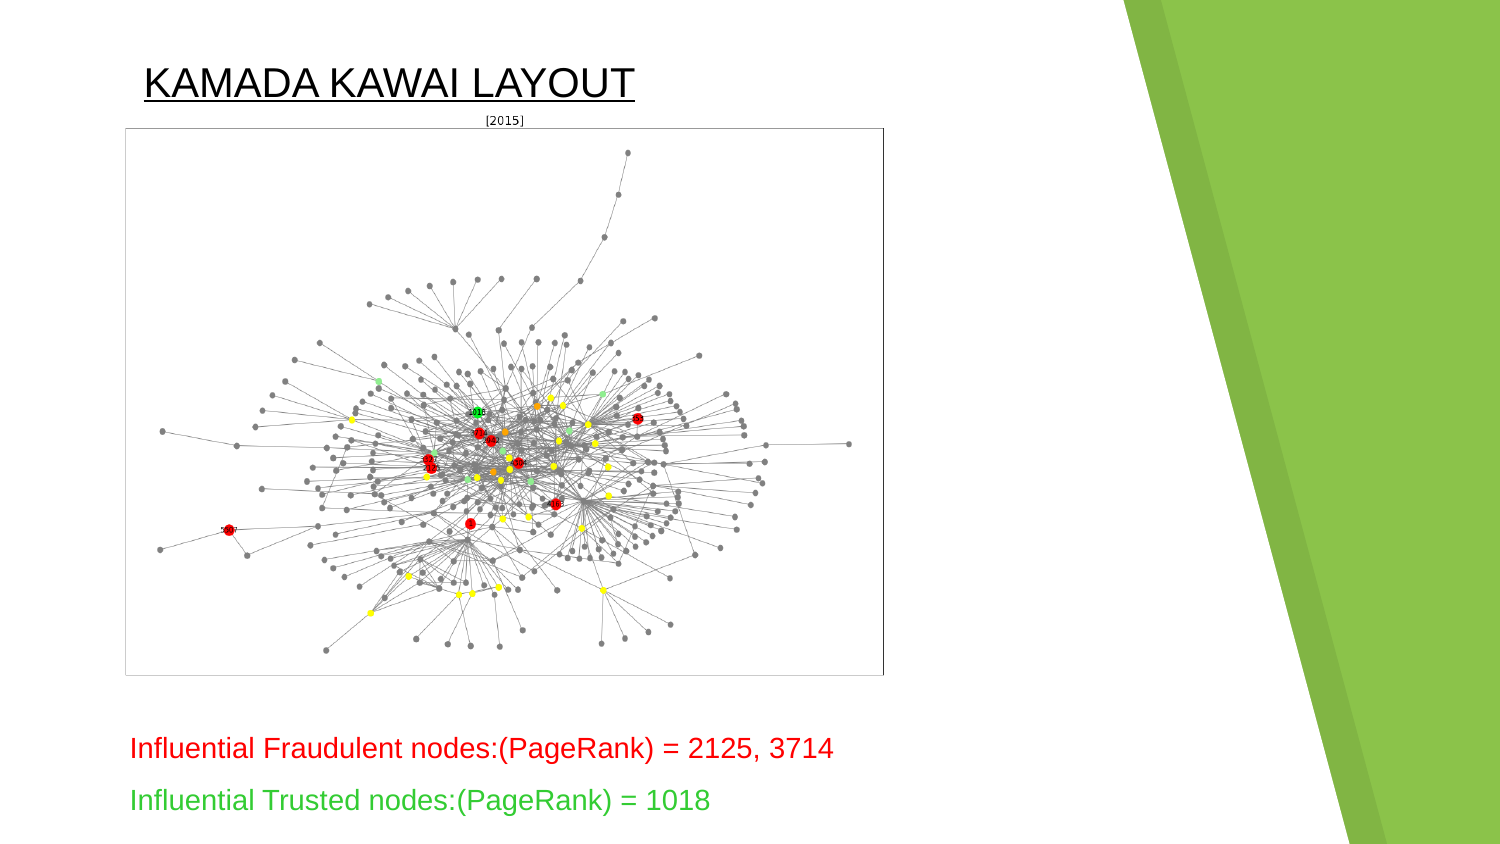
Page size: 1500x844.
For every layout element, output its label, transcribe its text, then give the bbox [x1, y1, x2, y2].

text_box Influential Trusted nodes:(PageRank) = 1018 [114, 773, 933, 824]
text_box KAMADA KAWAI LAYOUT [128, 48, 769, 108]
text_box Influential Fraudulent nodes:(PageRank) = 2125, 3714 [114, 722, 933, 773]
picture [121, 110, 887, 679]
